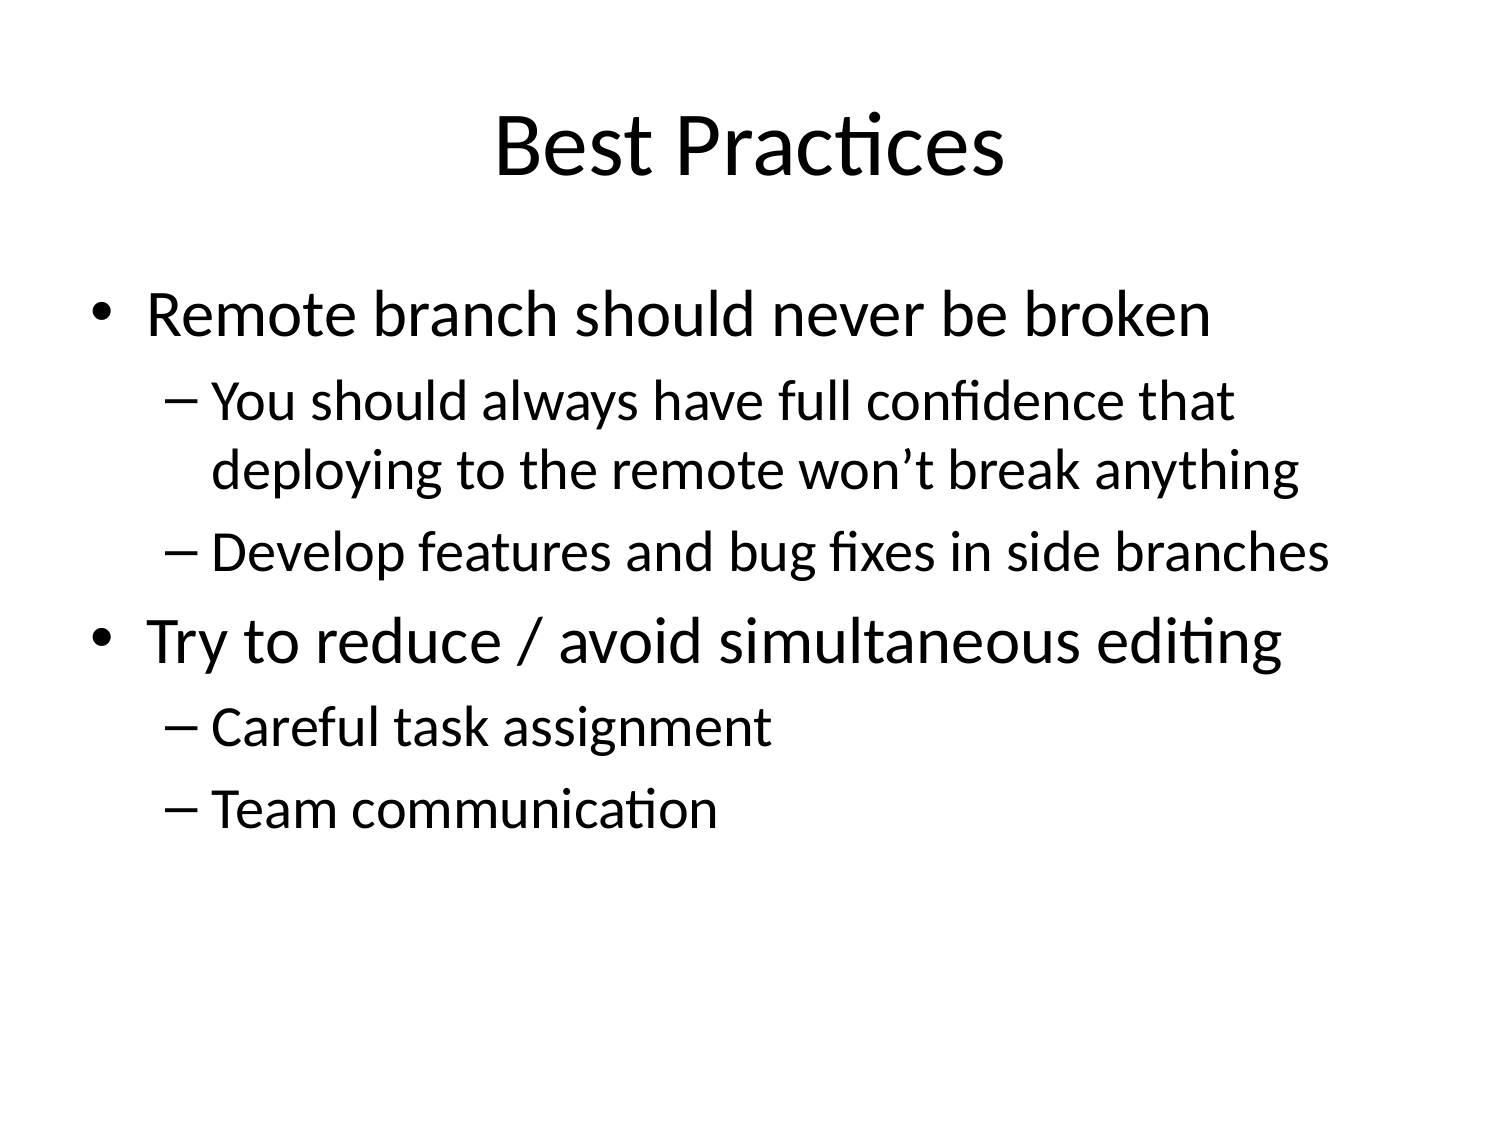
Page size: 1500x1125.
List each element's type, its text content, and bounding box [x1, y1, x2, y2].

list Remote branch should never be broken You should always have full confidence that deploying to the remote won’t break anything Develop features and bug fixes in side branches Try to reduce / avoid simultaneous editing Careful task assignment Team communication [75, 262, 1425, 1005]
title Best Practices [75, 45, 1425, 233]
